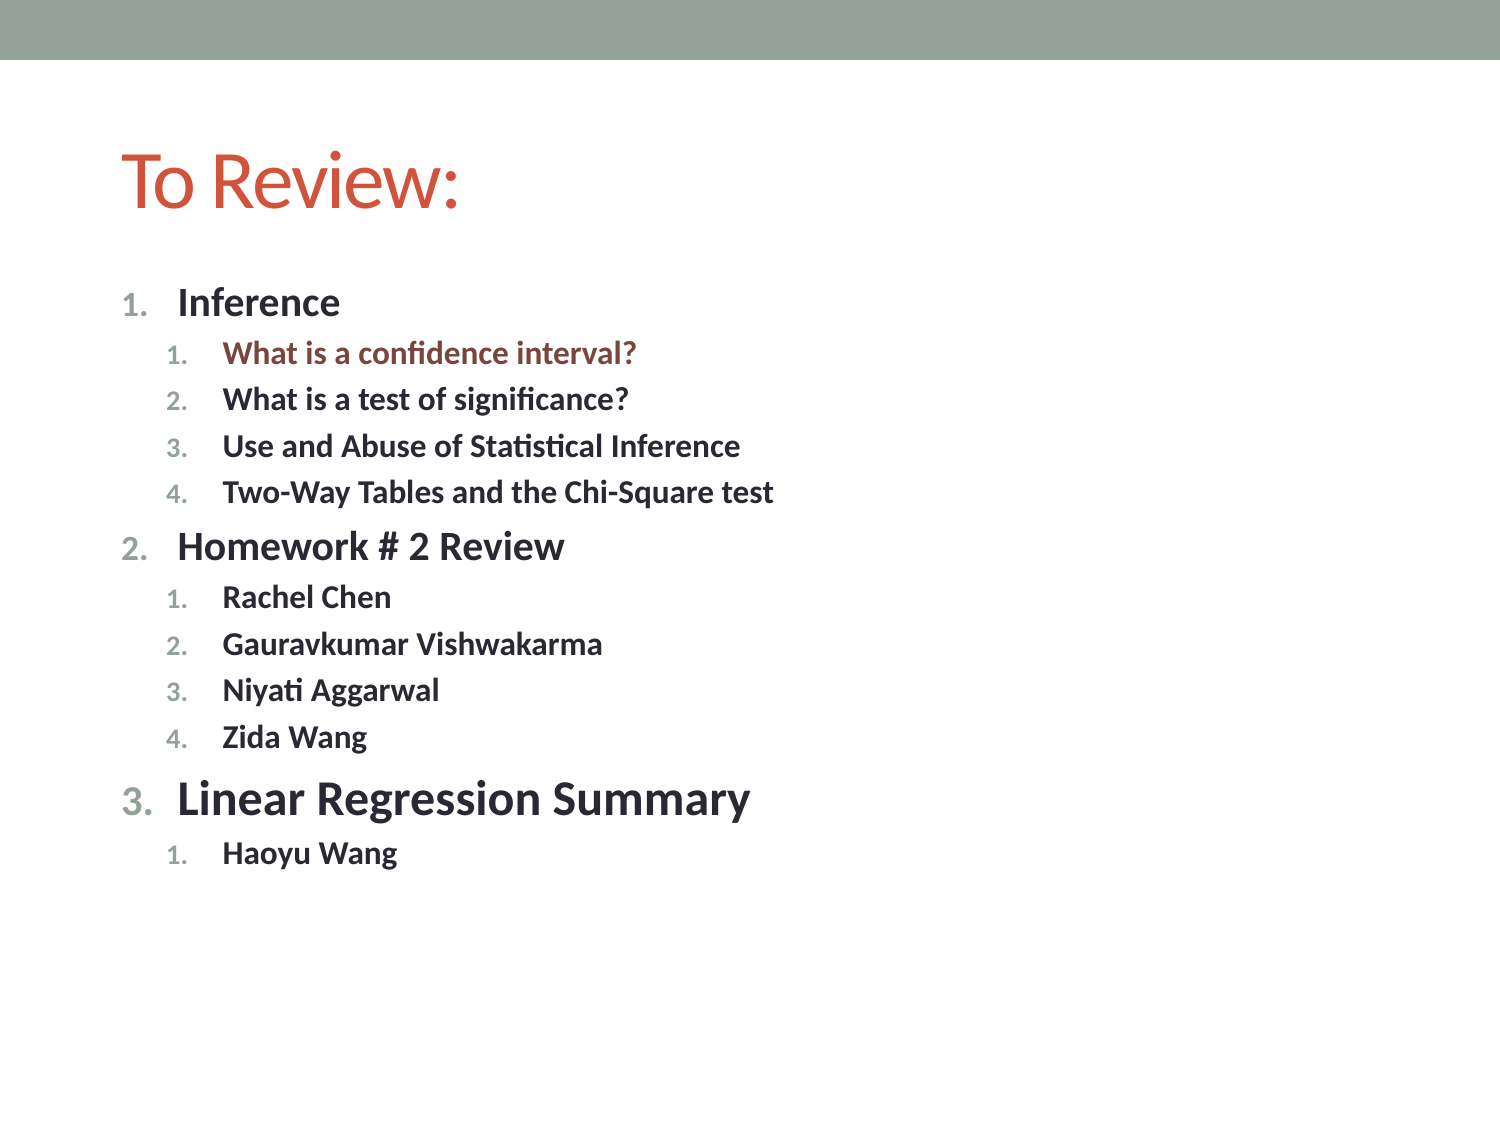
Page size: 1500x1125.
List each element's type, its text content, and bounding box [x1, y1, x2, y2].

list Inference What is a confidence interval? What is a test of significance? Use and Abuse of Statistical Inference Two-Way Tables and the Chi-Square test Homework # 2 Review Rachel Chen Gauravkumar Vishwakarma Niyati Aggarwal Zida Wang Linear Regression Summary Haoyu Wang [106, 213, 1344, 1063]
title To Review: [106, 62, 1456, 288]
